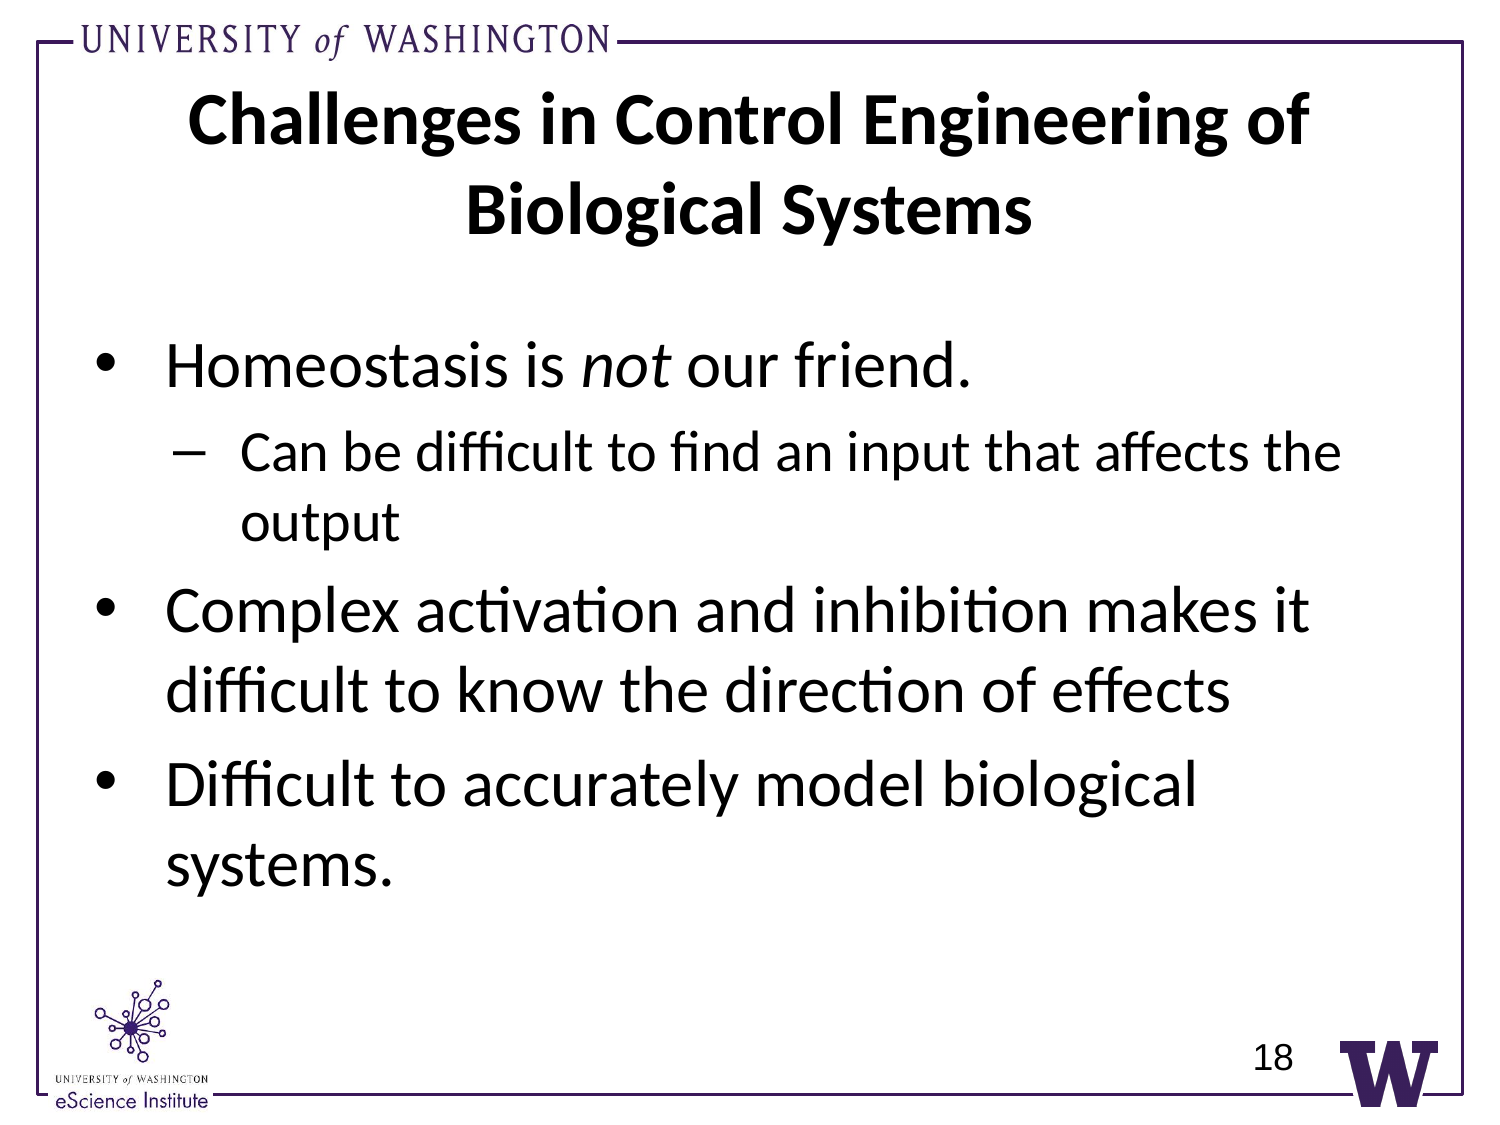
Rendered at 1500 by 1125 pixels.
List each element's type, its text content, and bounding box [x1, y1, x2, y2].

slide_number 18 [1237, 1025, 1325, 1085]
picture [48, 978, 213, 1113]
list Homeostasis is not our friend. Can be difficult to find an input that affects the output Complex activation and inhibition makes it difficult to know the direction of effects Difficult to accurately model biological systems. [75, 313, 1425, 975]
picture [81, 24, 609, 61]
title Challenges in Control Engineering of Biological Systems [75, 62, 1425, 200]
picture [1340, 1041, 1438, 1107]
